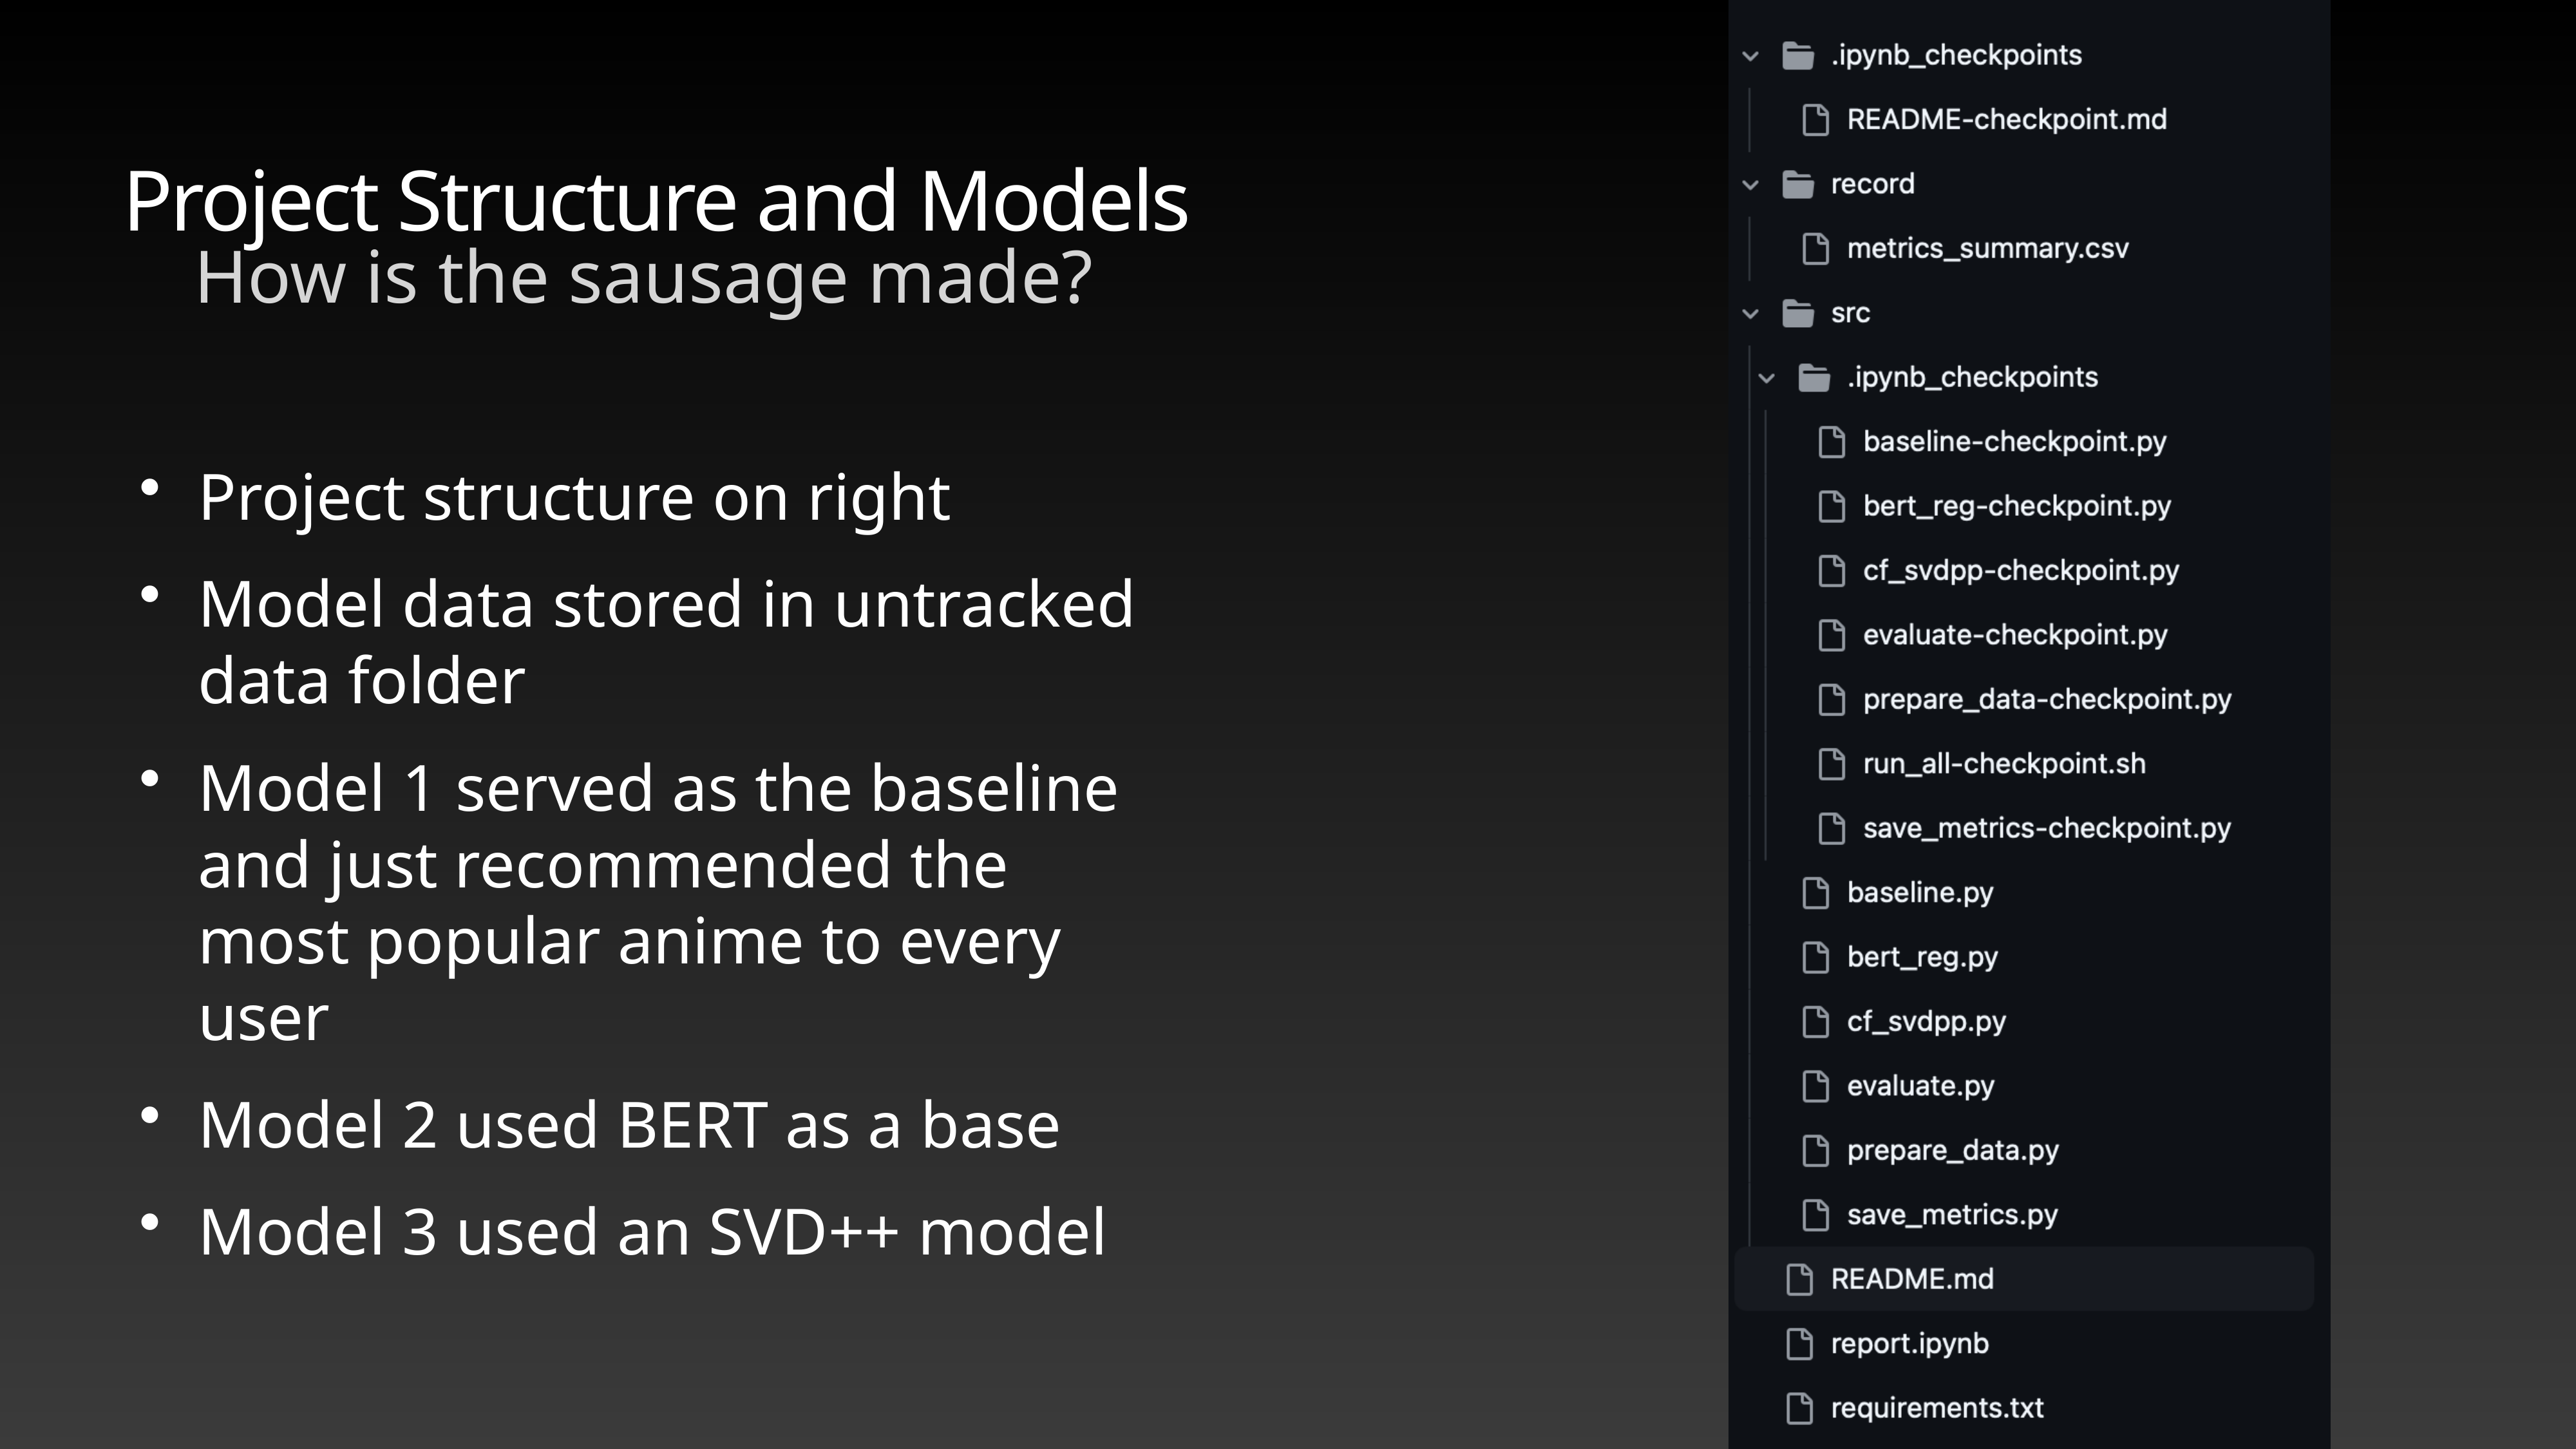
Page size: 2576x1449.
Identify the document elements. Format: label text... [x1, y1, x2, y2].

list How is the sausage made? [133, 225, 1155, 334]
list Project structure on right Model data stored in untracked data folder Model 1 served as the baseline and just recommended the most popular anime to every user Model 2 used BERT as a base Model 3 used an SVD++ model [133, 450, 1155, 1342]
title Project Structure and Models [93, 88, 1220, 253]
picture [1728, 0, 2331, 1449]
